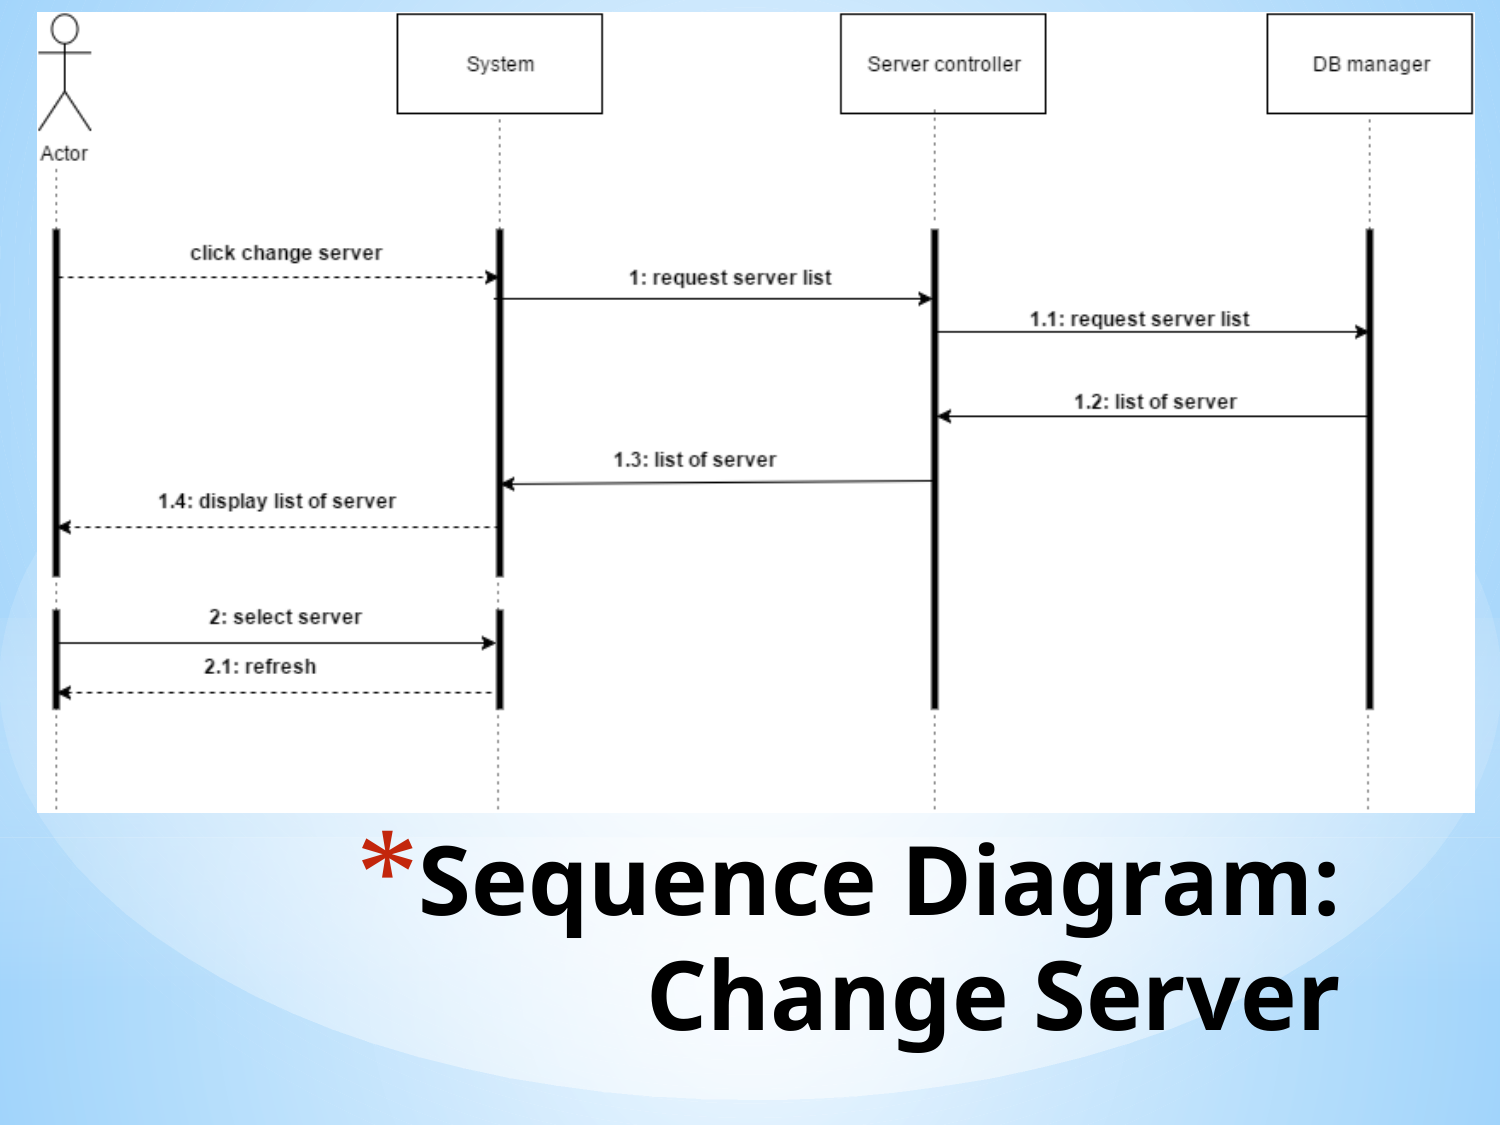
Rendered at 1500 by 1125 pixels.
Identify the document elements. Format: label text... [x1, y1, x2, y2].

title Sequence Diagram: Change Server [287, 822, 1356, 1000]
picture [37, 12, 1476, 813]
